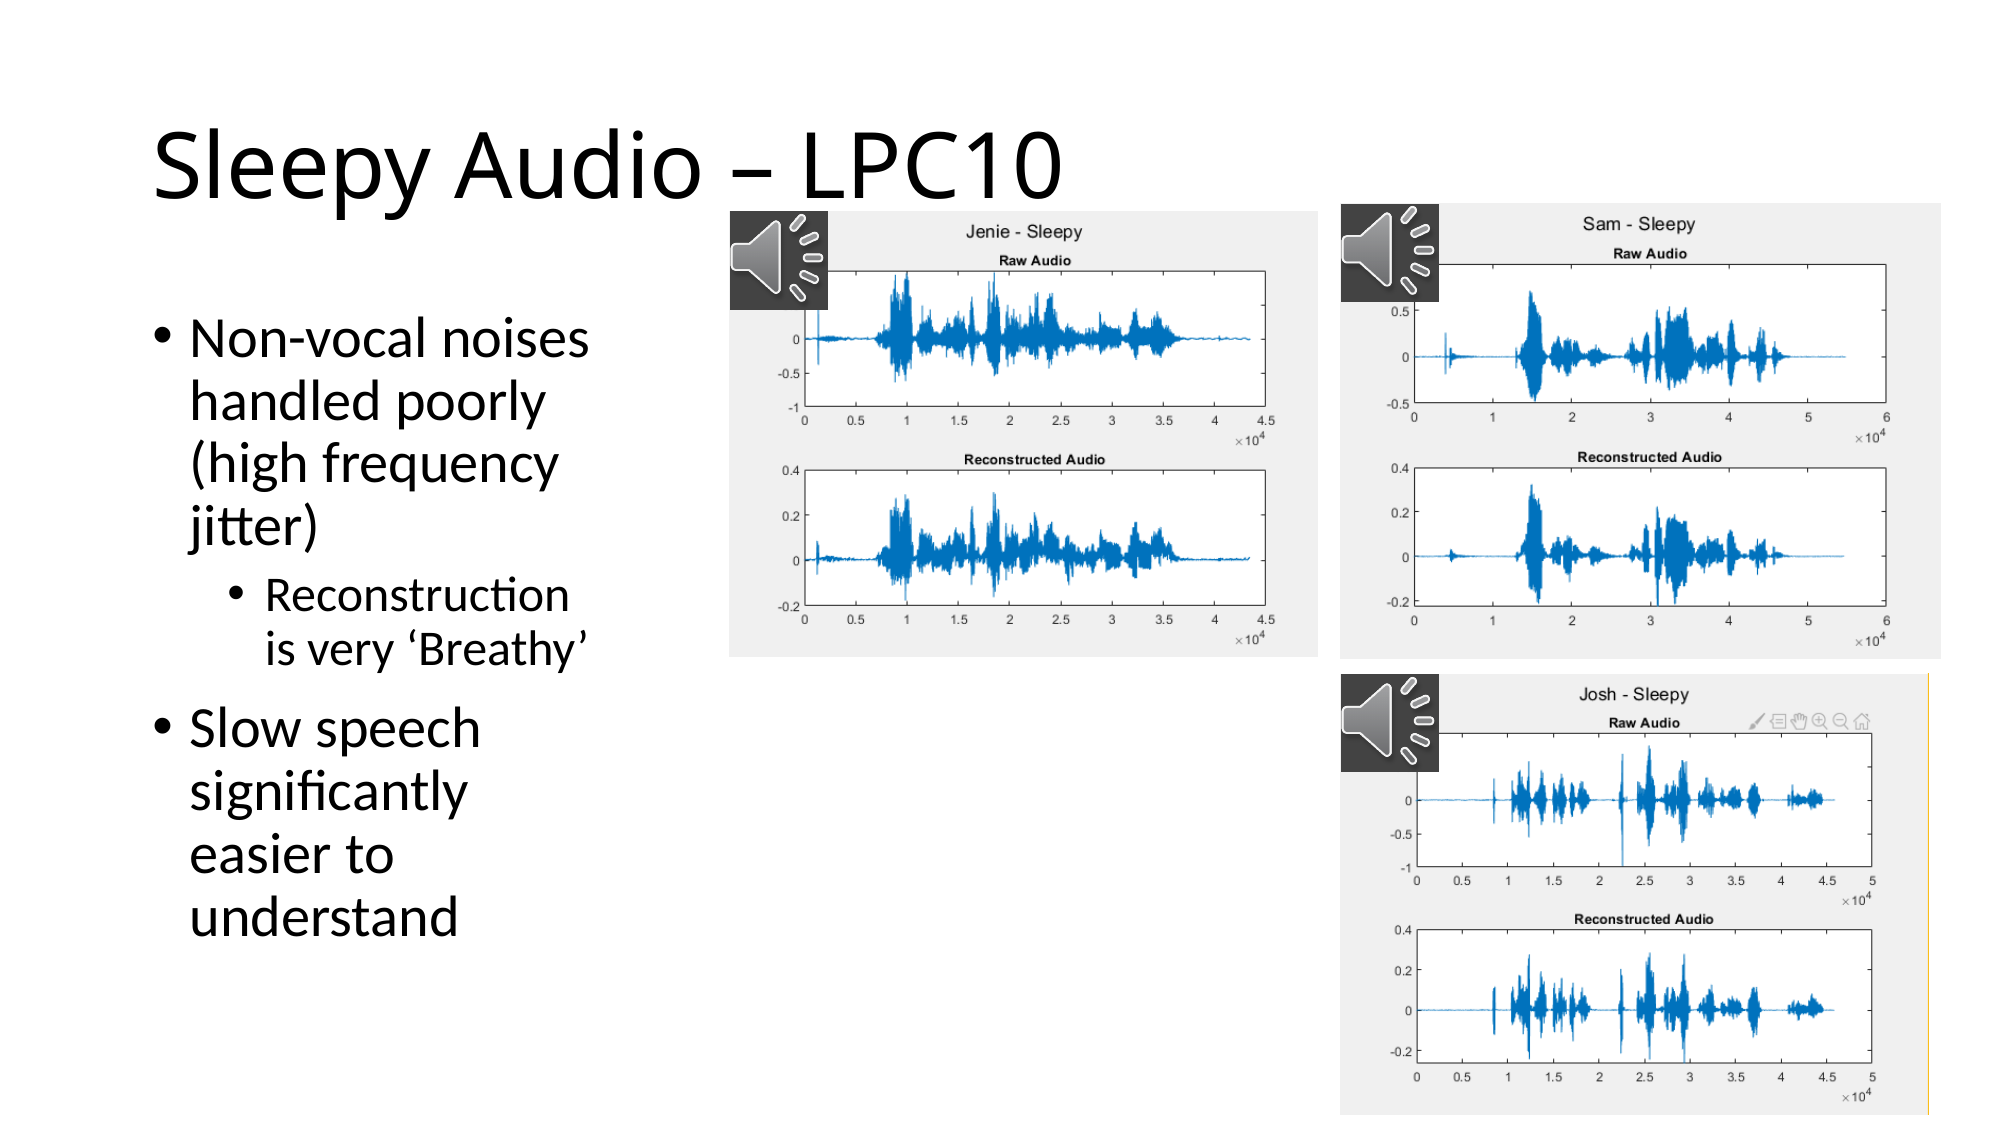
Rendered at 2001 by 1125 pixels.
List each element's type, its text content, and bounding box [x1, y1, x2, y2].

picture [729, 210, 1318, 657]
picture [1340, 203, 1941, 659]
title Sleepy Audio – LPC10 [137, 59, 1863, 278]
picture [1340, 673, 1929, 1115]
list Non-vocal noises handled poorly (high frequency jitter) Reconstruction is very ‘Breathy’ Slow speech significantly easier to understand [137, 299, 624, 1014]
